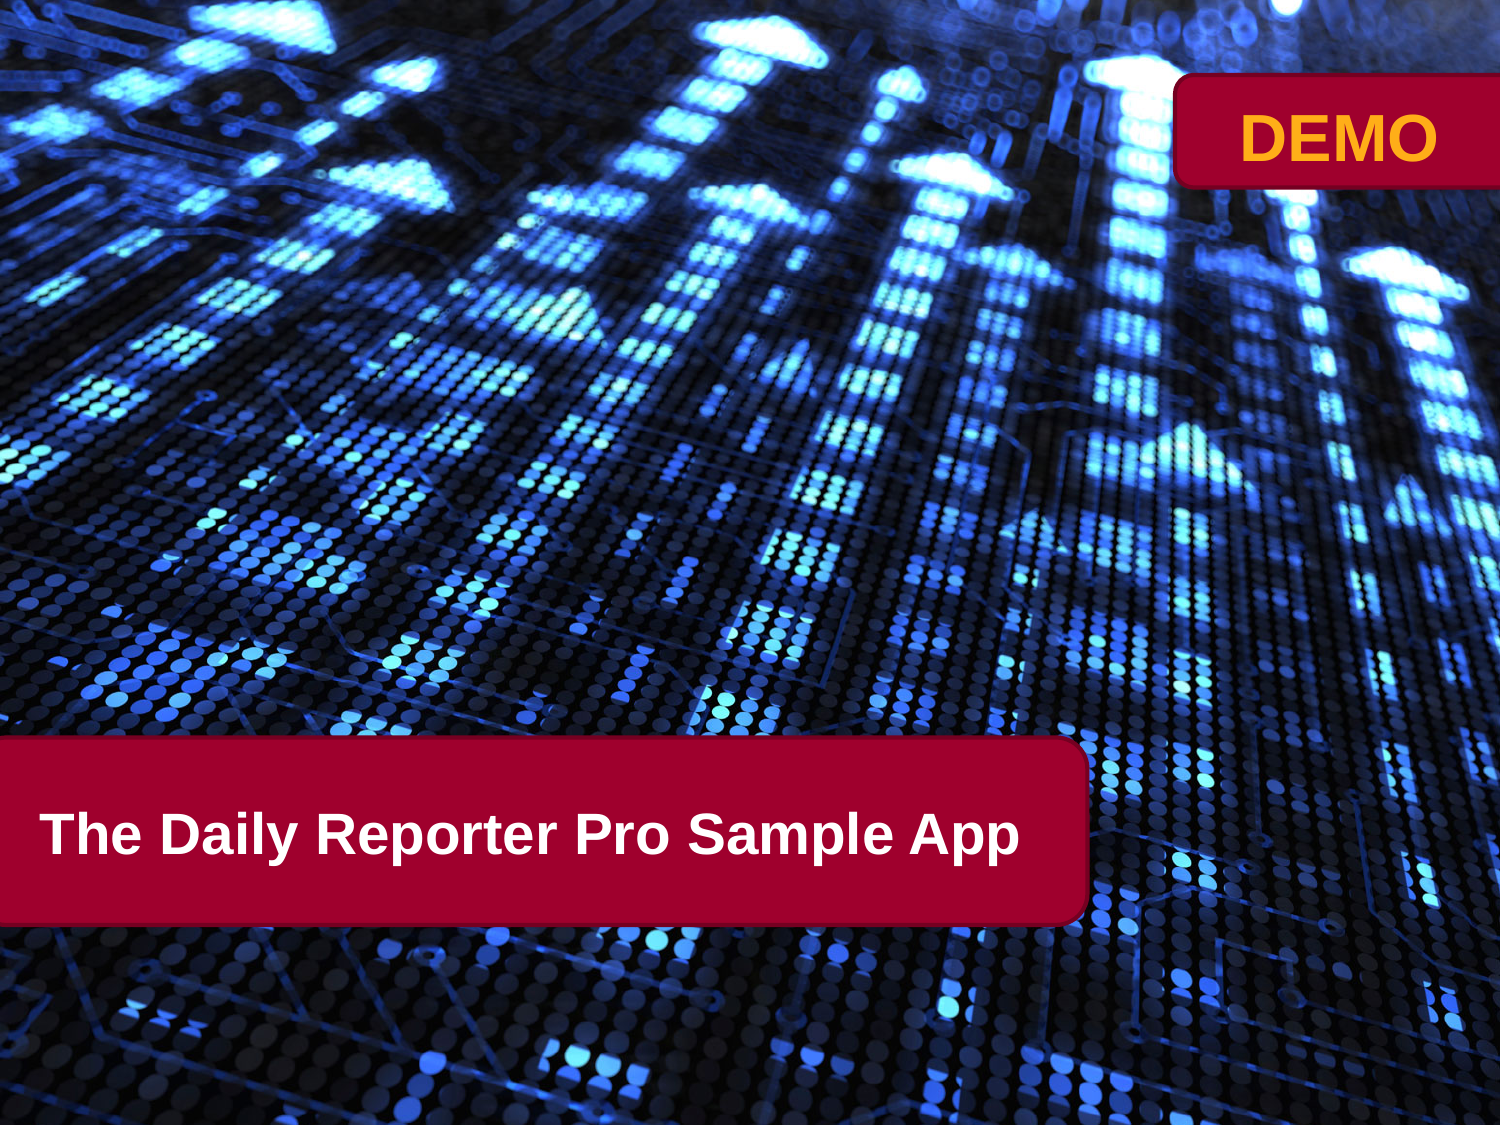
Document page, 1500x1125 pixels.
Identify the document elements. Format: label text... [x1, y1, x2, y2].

picture [0, 0, 1500, 1125]
title The Daily Reporter Pro Sample App [24, 750, 1063, 913]
